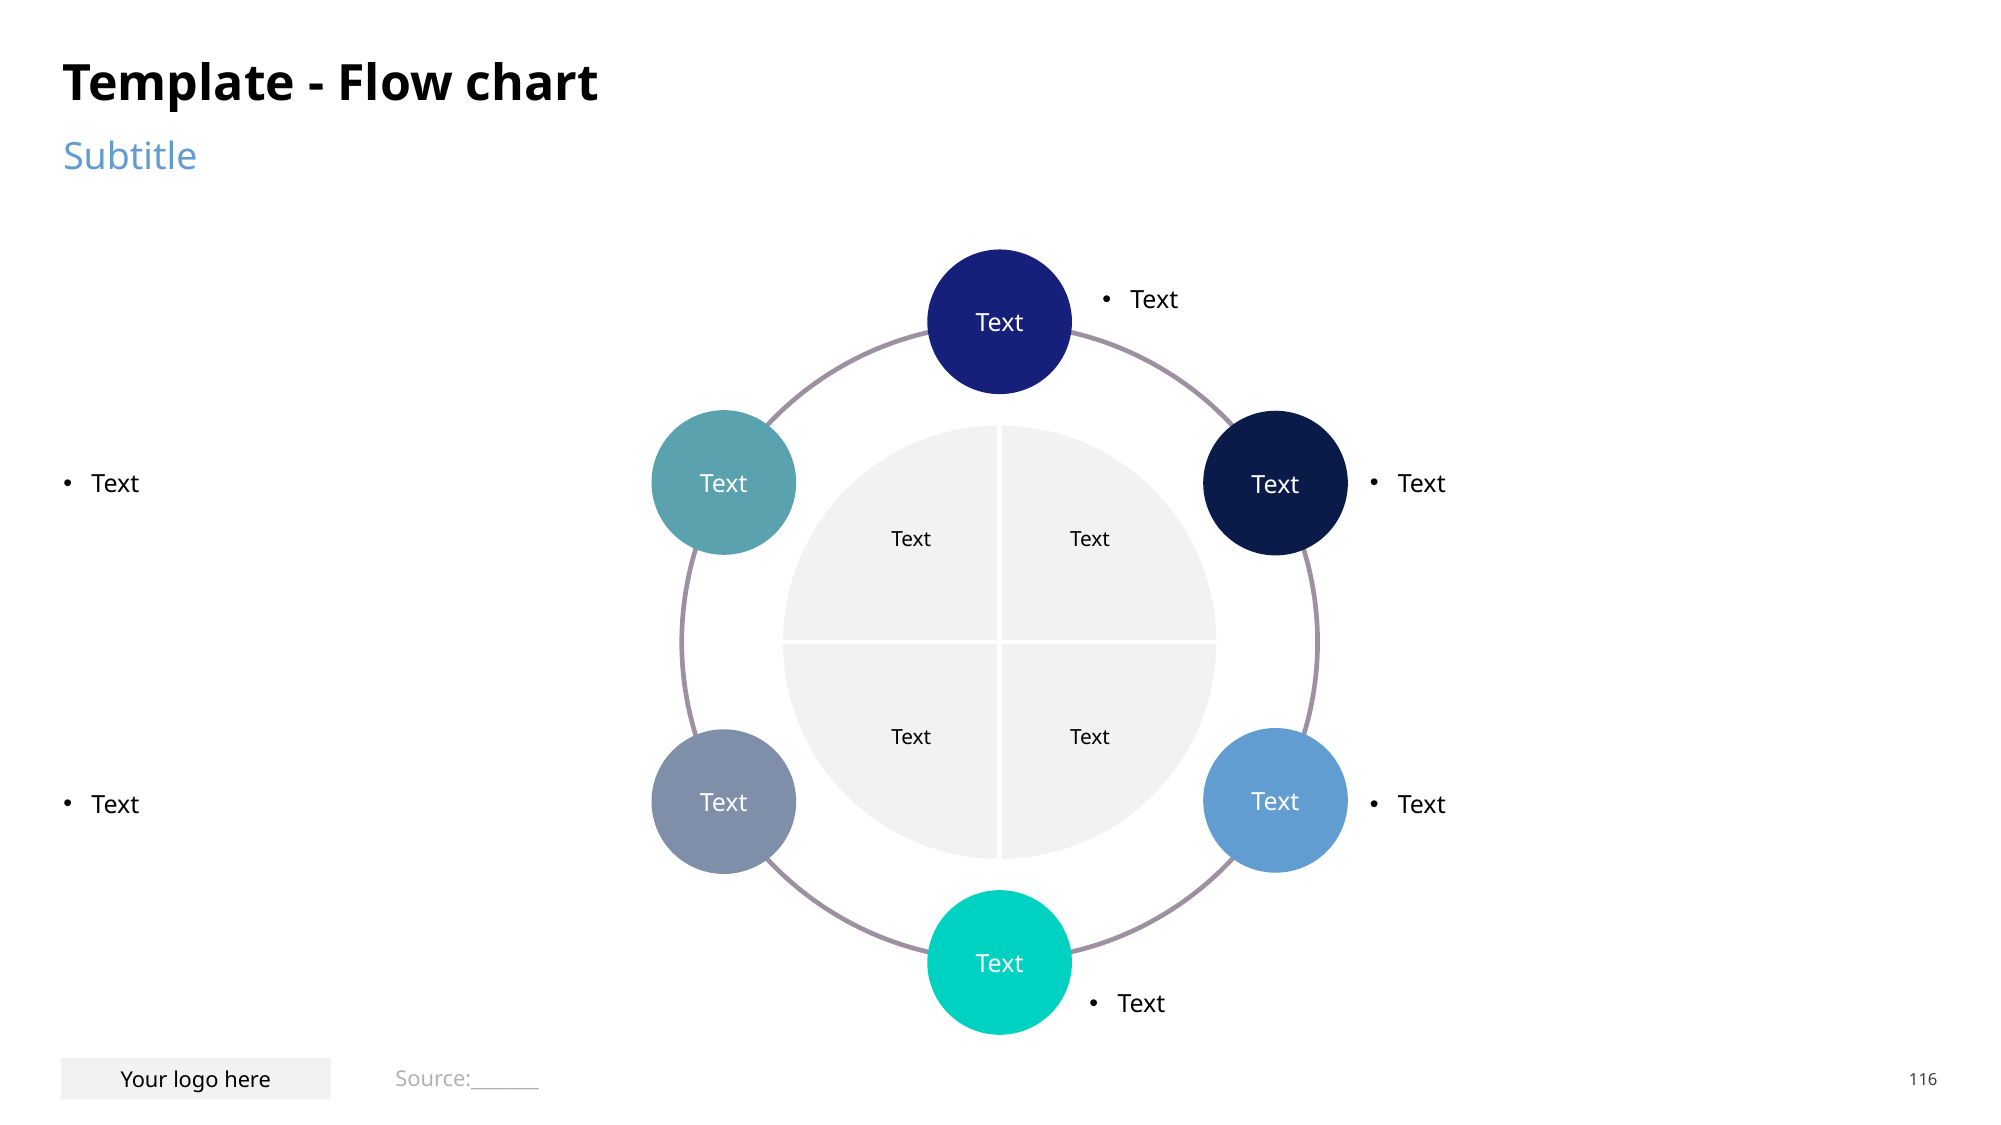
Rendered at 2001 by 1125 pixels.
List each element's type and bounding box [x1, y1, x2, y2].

text_box [1369, 467, 1941, 498]
text_box [1369, 788, 1941, 819]
footer [380, 1059, 1340, 1100]
text_box [63, 467, 634, 498]
text_box [651, 249, 1673, 1035]
list [63, 143, 1937, 227]
title [63, 62, 1937, 143]
text_box [63, 788, 634, 819]
